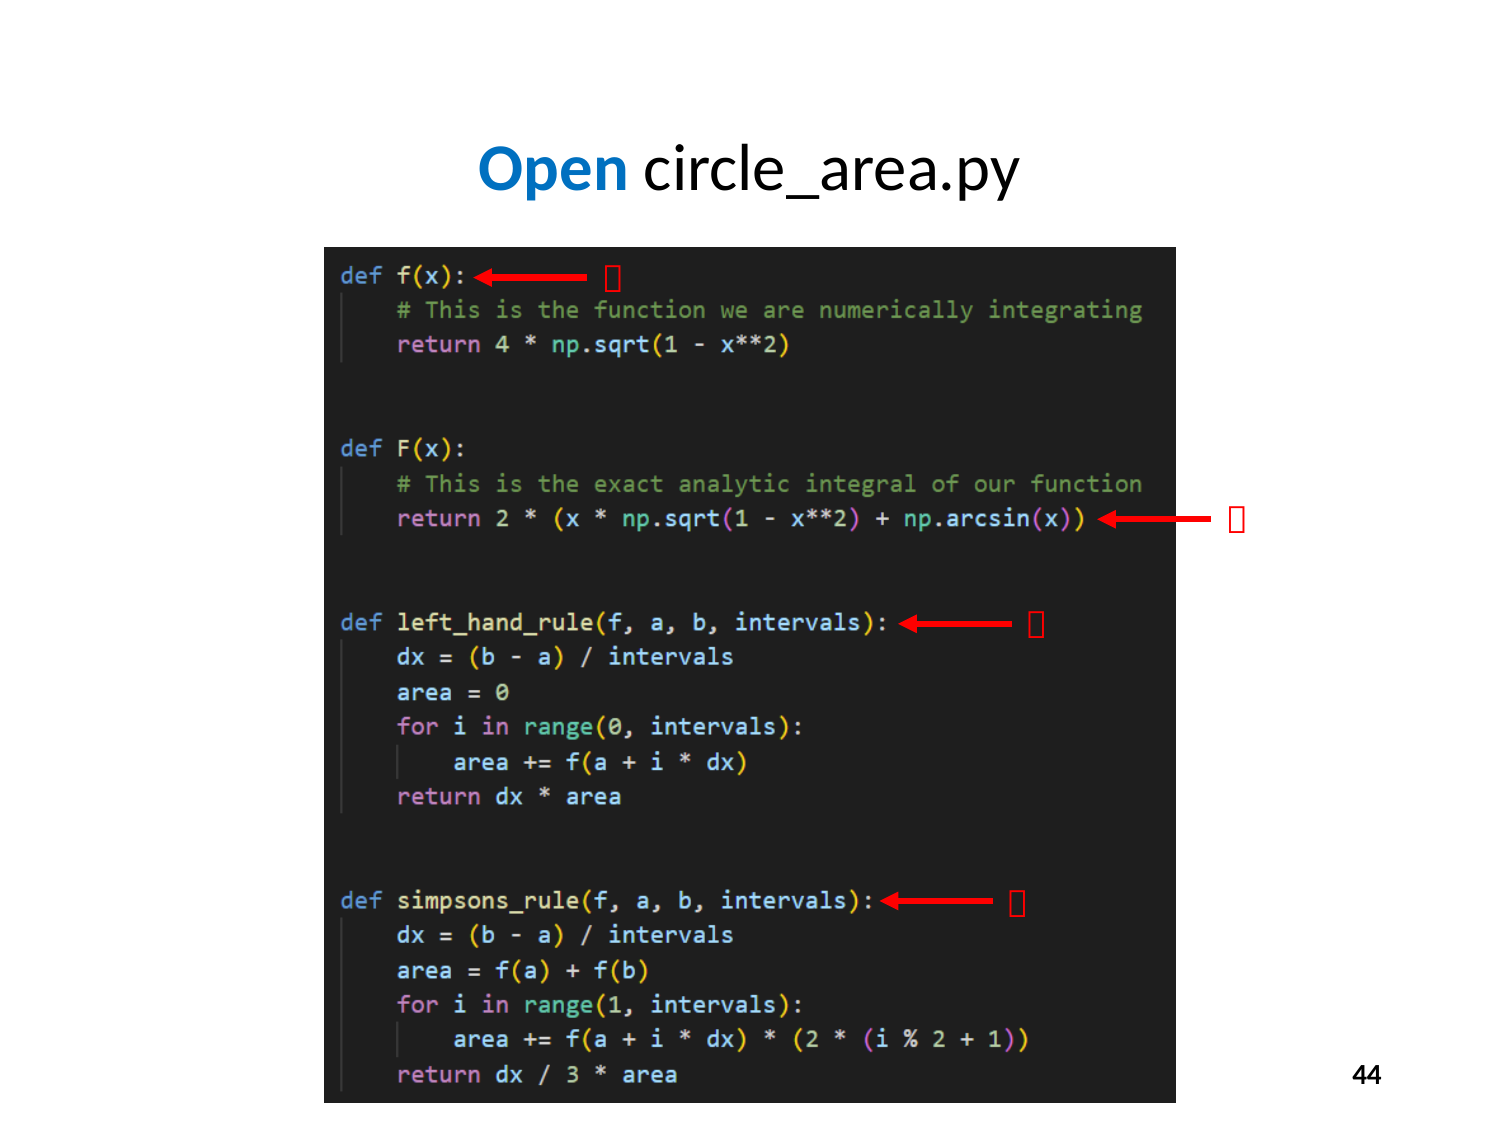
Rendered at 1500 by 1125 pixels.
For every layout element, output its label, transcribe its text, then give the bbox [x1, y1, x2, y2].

title Open circle_area.py [103, 59, 1397, 278]
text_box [897, 593, 1074, 655]
slide_number 44 [1176, 1042, 1397, 1103]
picture [324, 247, 1176, 1103]
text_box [1097, 488, 1274, 550]
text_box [879, 872, 1055, 934]
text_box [473, 247, 650, 308]
